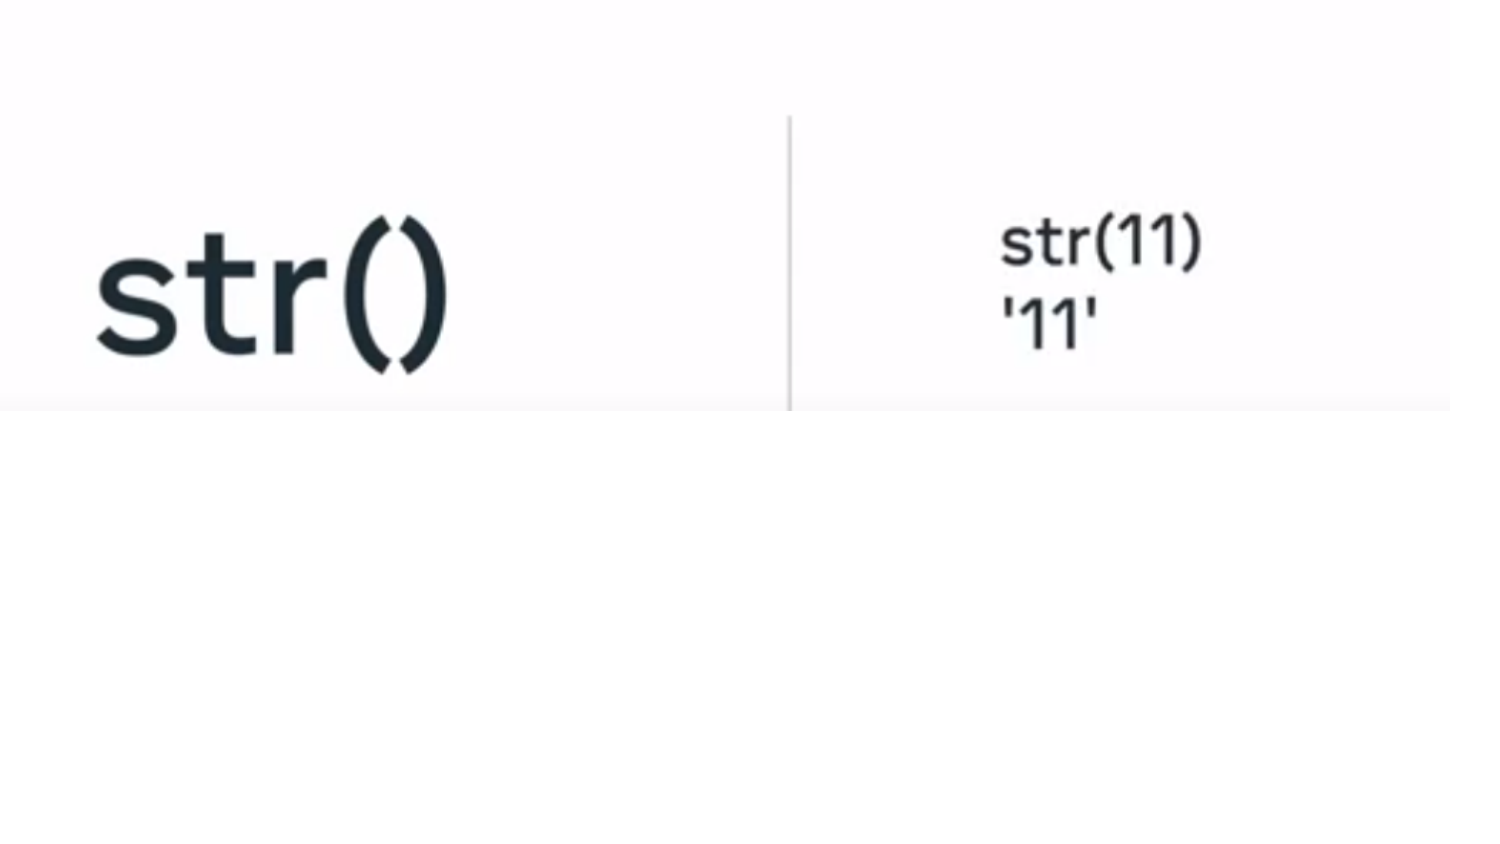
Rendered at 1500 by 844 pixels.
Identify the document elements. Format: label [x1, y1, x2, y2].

picture [0, 0, 1451, 412]
